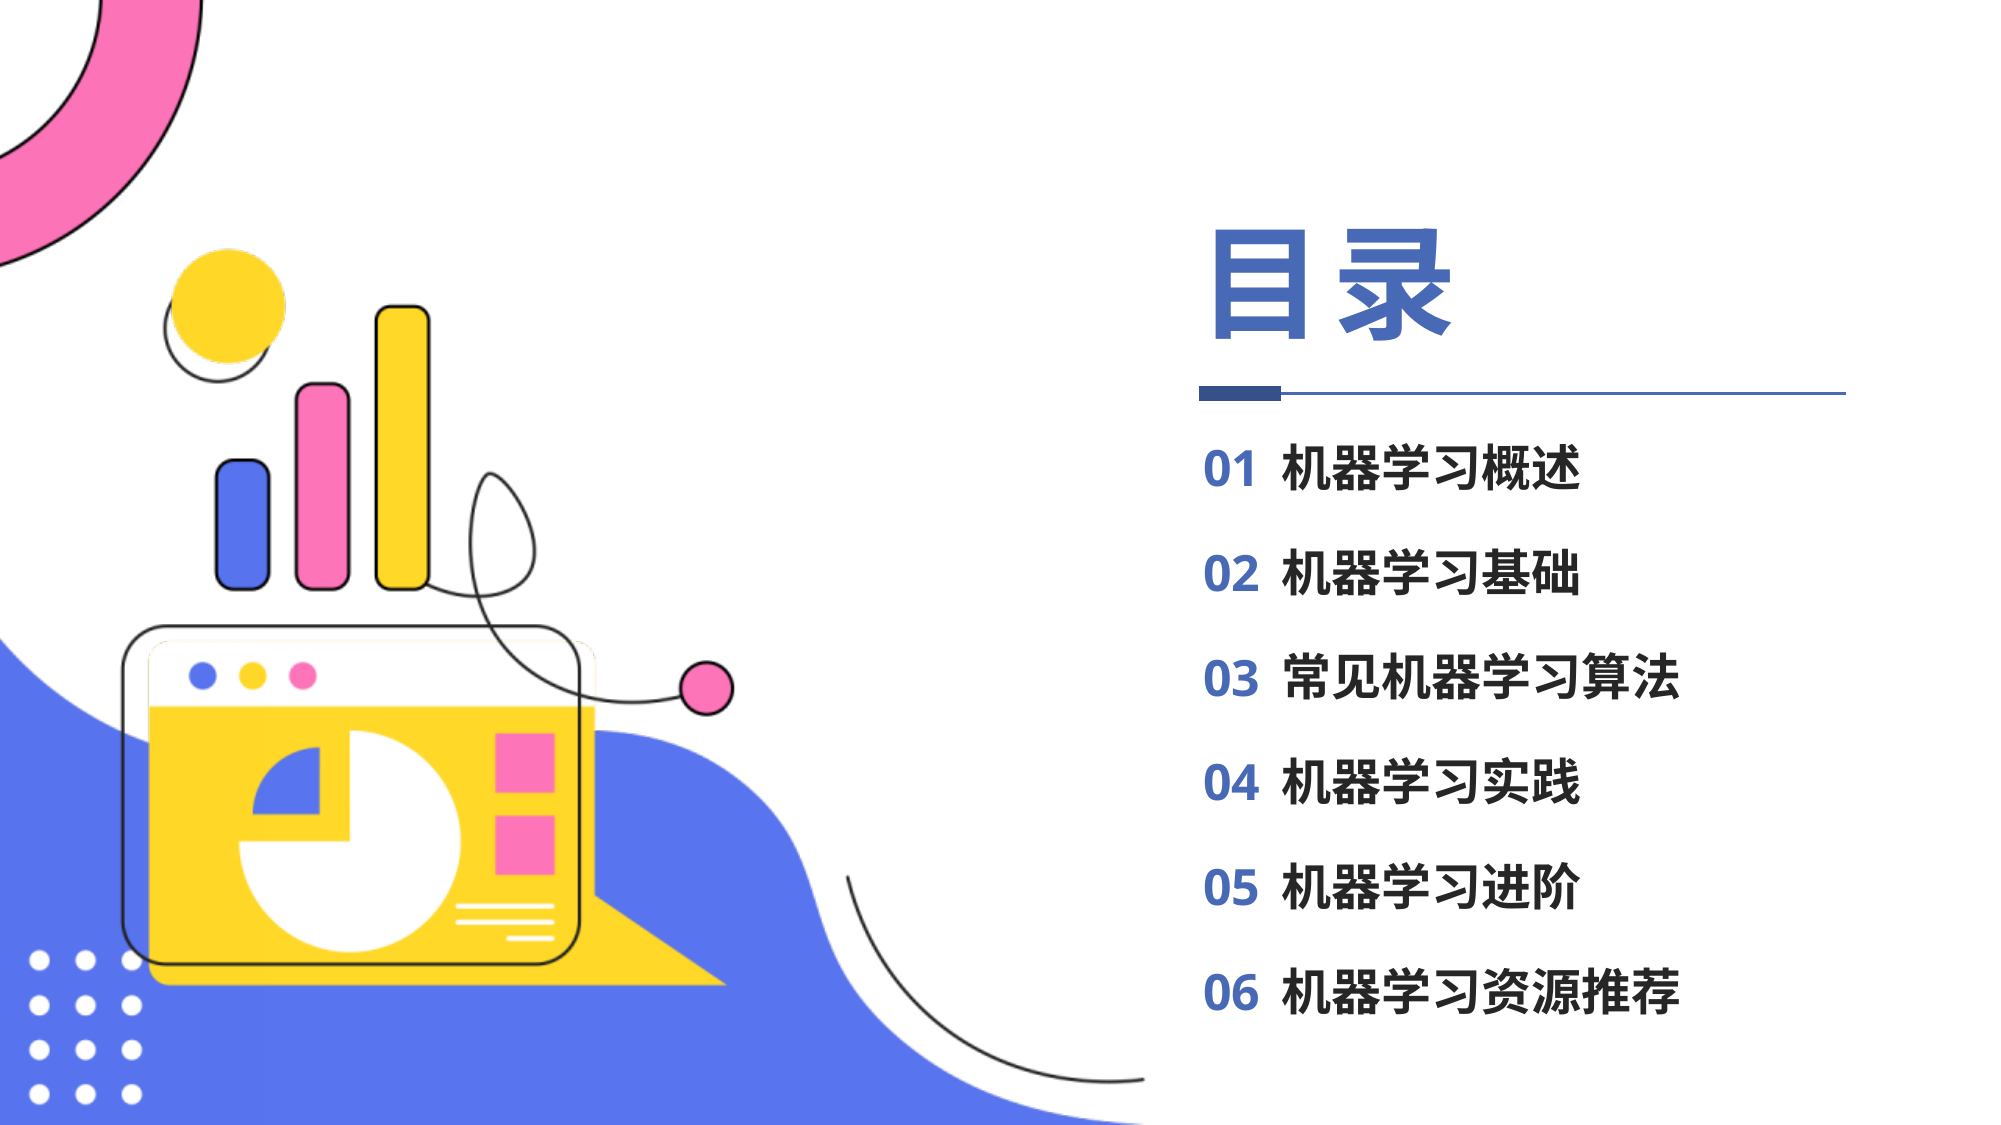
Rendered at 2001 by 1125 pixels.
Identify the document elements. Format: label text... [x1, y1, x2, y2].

text_box 05 [1152, 844, 1261, 927]
text_box 03 [1152, 634, 1261, 718]
picture [0, 0, 1180, 1125]
text_box 常见机器学习算法 [1281, 634, 1888, 718]
text_box 机器学习基础 [1281, 529, 1888, 613]
text_box 机器学习实践 [1281, 739, 1888, 823]
text_box 06 [1152, 949, 1261, 1032]
text_box 机器学习概述 [1281, 424, 1888, 508]
text_box 01 [1152, 424, 1261, 508]
text_box 机器学习资源推荐 [1281, 949, 1888, 1032]
title 目录 [1198, 128, 1848, 355]
text_box 机器学习进阶 [1281, 844, 1888, 927]
text_box 02 [1152, 529, 1261, 613]
text_box 04 [1152, 739, 1261, 823]
